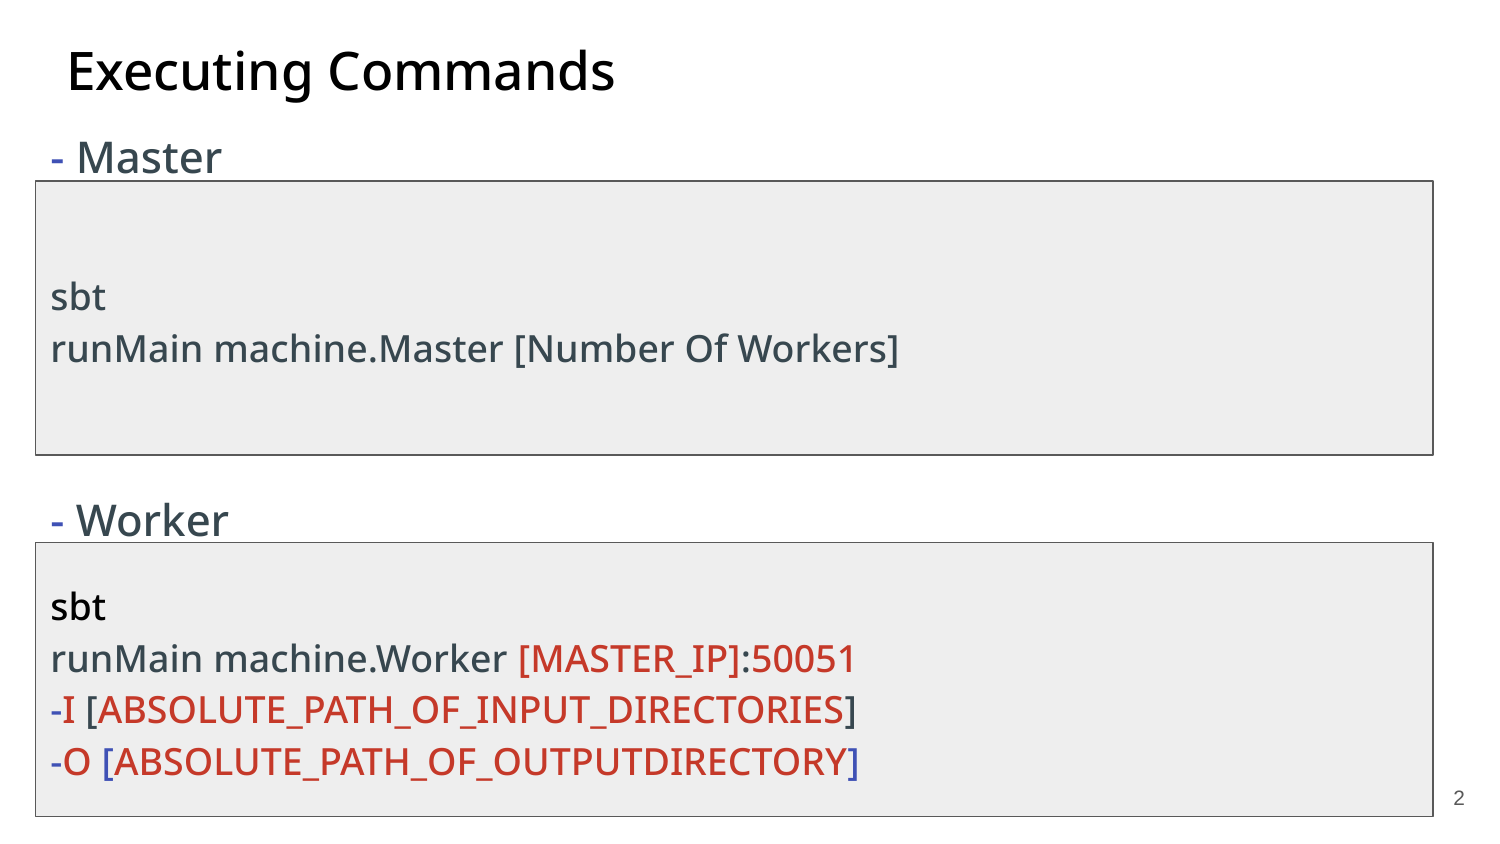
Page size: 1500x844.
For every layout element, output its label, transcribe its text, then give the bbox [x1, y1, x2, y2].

text_box sbt runMain machine.Master [Number Of Workers] [35, 180, 1434, 455]
text_box sbt runMain machine.Worker [MASTER_IP]:50051 -I [ABSOLUTE_PATH_OF_INPUT_DIRECTORIES] -O [ABSOLUTE_PATH_OF_OUTPUTDIRECTORY] [35, 542, 1434, 817]
text_box - Master - Worker [35, 107, 1434, 180]
text_box - Master - Worker [35, 455, 1434, 542]
title Executing Commands [51, 22, 1449, 117]
slide_number ‹#› [1389, 764, 1480, 830]
